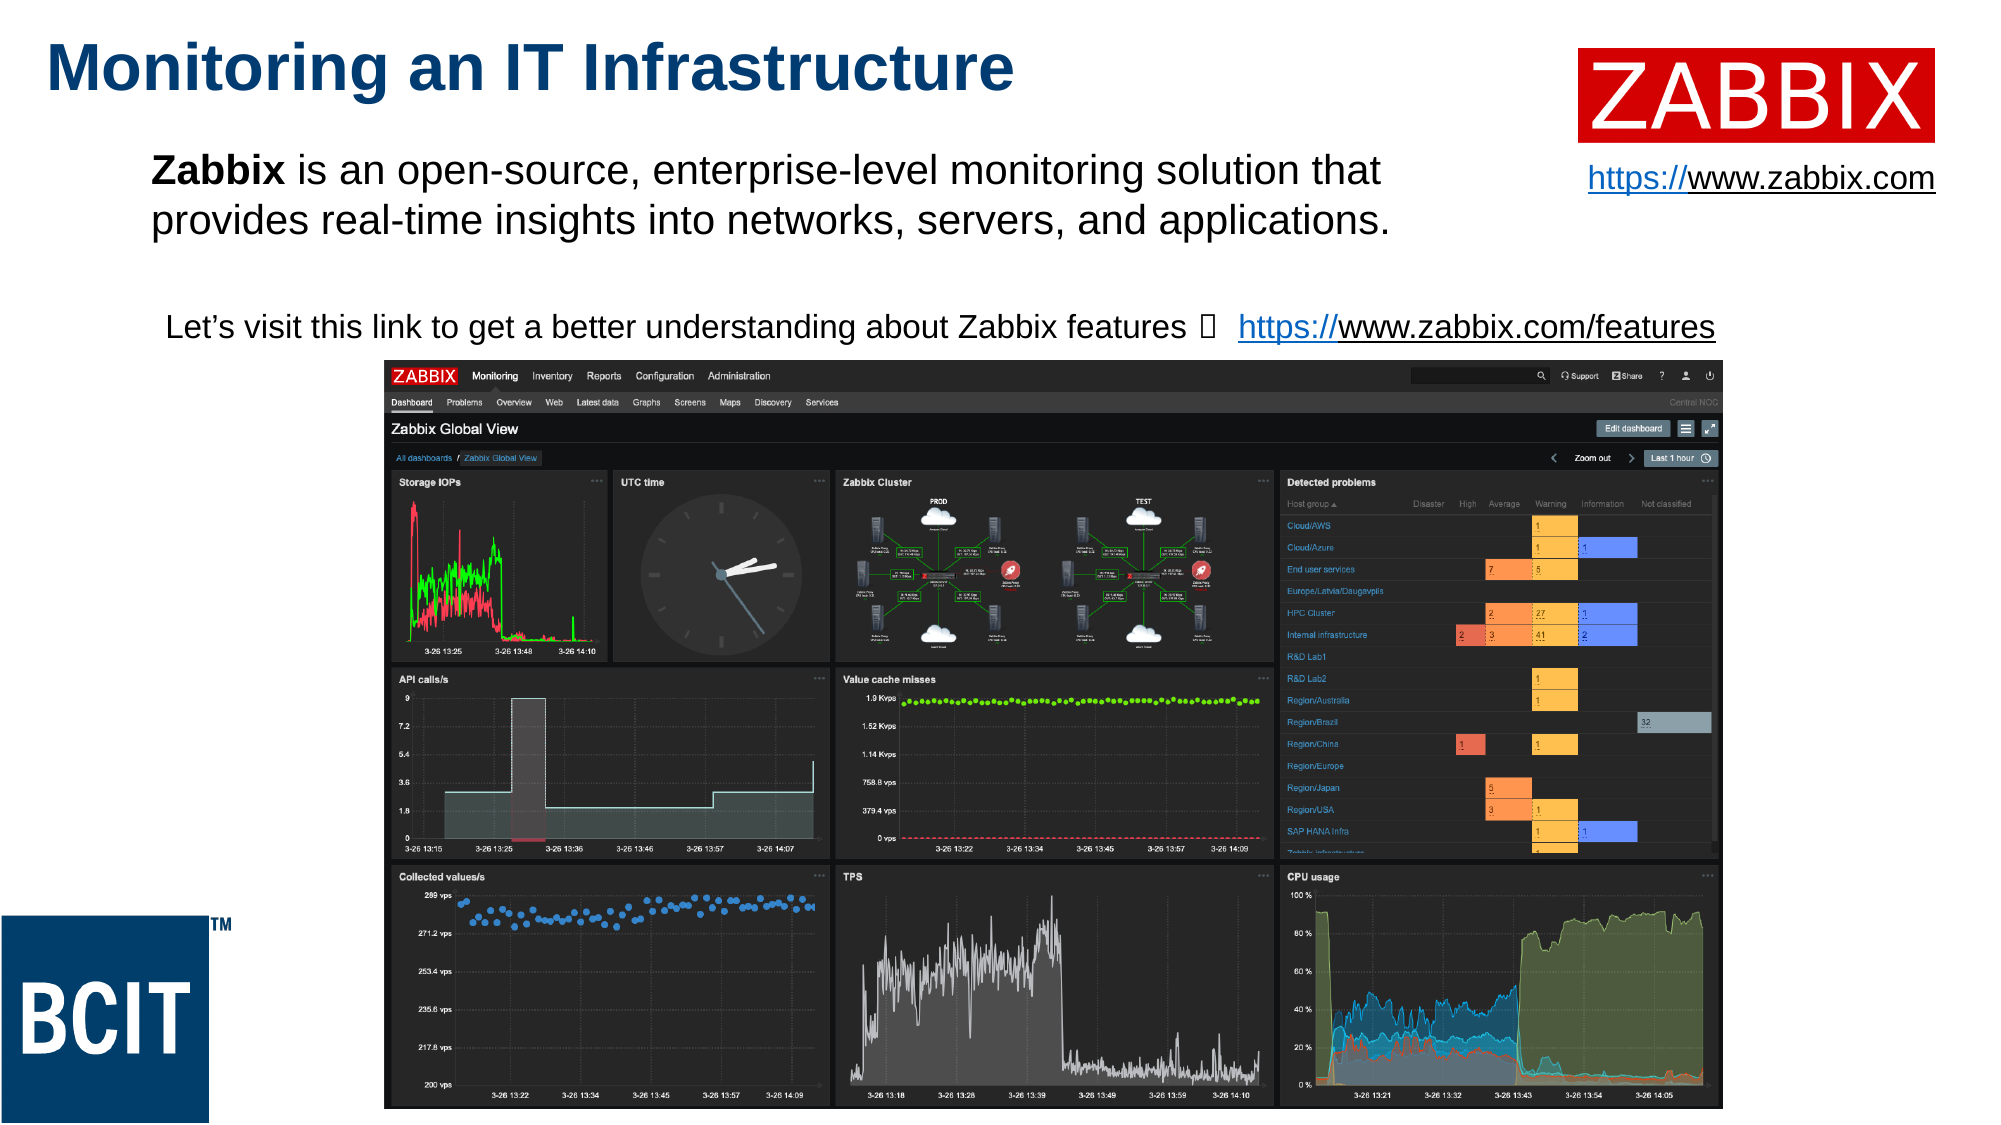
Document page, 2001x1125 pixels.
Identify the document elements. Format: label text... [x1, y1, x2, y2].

text_box Monitoring an IT Infrastructure [31, 15, 1104, 111]
text_box https://www.zabbix.com/features [1223, 297, 1741, 353]
text_box https://www.zabbix.com [1572, 149, 1961, 205]
picture [1577, 48, 1936, 143]
text_box Let’s visit this link to get a better understanding about Zabbix features  [150, 298, 1243, 353]
text_box Zabbix is an open-source, enterprise-level monitoring solution that provides real-time insights into networks, servers, and applications. [136, 135, 1420, 251]
picture [383, 360, 1723, 1110]
picture [0, 913, 233, 1125]
